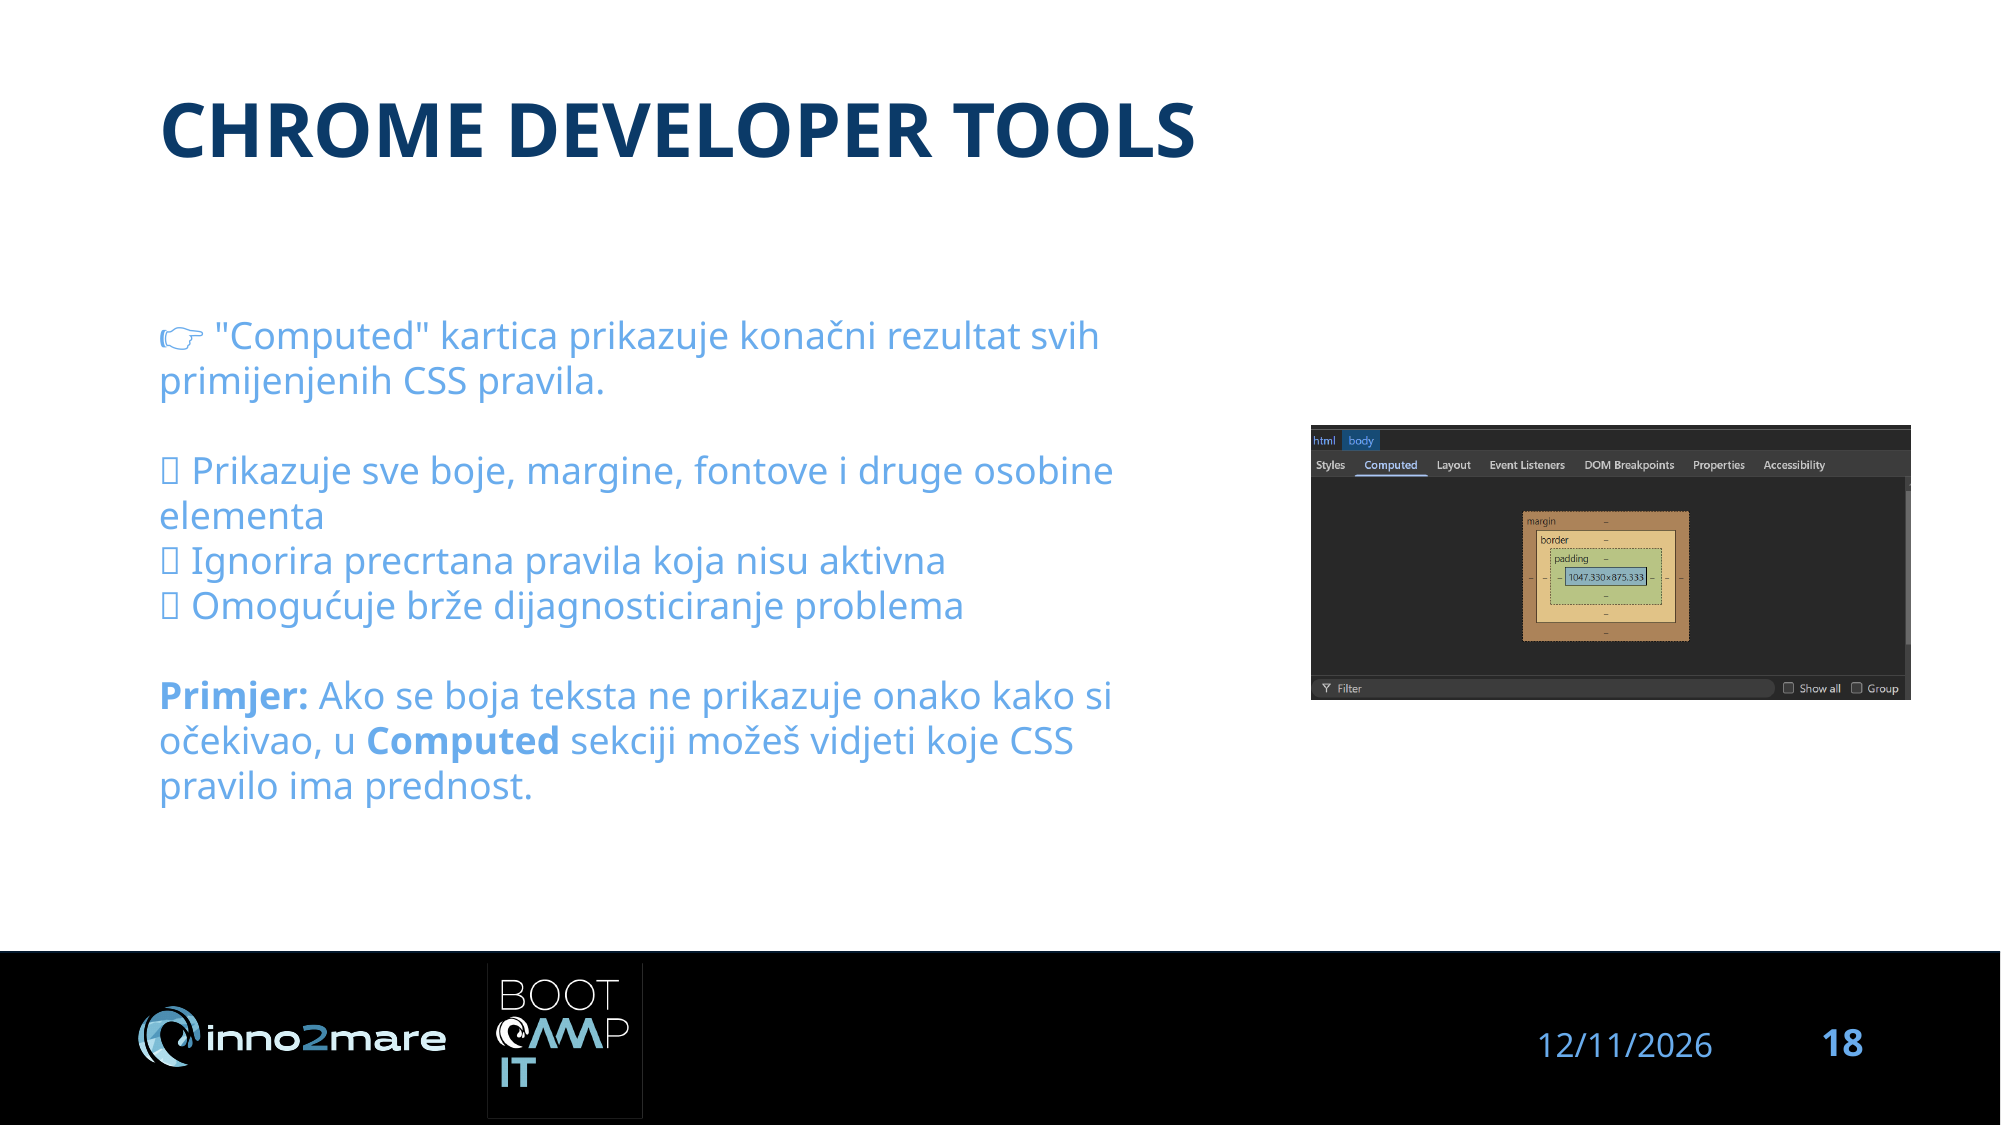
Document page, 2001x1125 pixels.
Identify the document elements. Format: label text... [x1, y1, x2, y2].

picture [138, 957, 690, 1124]
picture [1311, 425, 1911, 700]
text_box Chrome Developer Tools [144, 62, 1870, 203]
text_box 👉 "Computed" kartica prikazuje konačni rezultat svih primijenjenih CSS pravila. ✅ Prikazuje sve boje, margine, fontove i druge osobine elementa ✅ Ignorira precrtana pravila koja nisu aktivna ✅ Omogućuje brže dijagnosticiranje problema Primjer: Ako se boja teksta ne prikazuje onako kako si očekivao, u Computed sekciji možeš vidjeti koje CSS pravilo ima prednost. [144, 304, 1152, 815]
